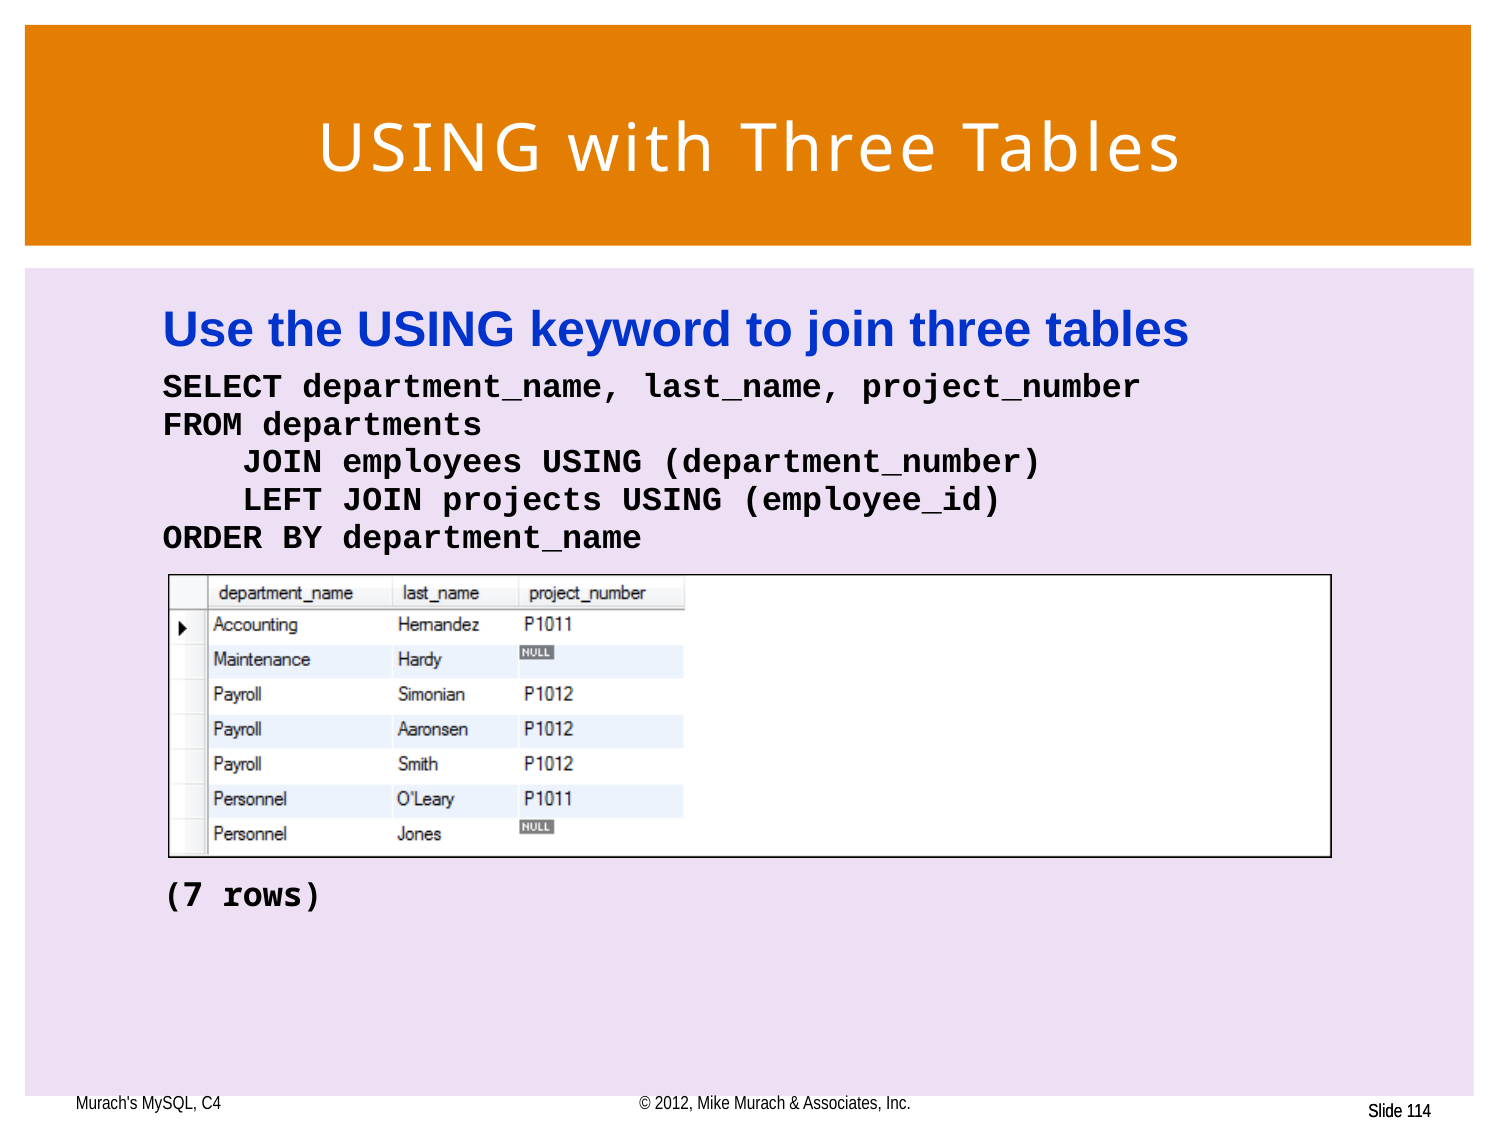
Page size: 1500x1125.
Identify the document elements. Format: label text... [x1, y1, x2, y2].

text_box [162, 866, 1363, 950]
title USING with Three Tables [62, 58, 1438, 232]
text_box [162, 299, 1363, 628]
picture [168, 574, 1332, 859]
footer © 2012, Mike Murach & Associates, Inc. [500, 1079, 1050, 1125]
slide_number Murach's MySQL, C4 [60, 1079, 411, 1125]
